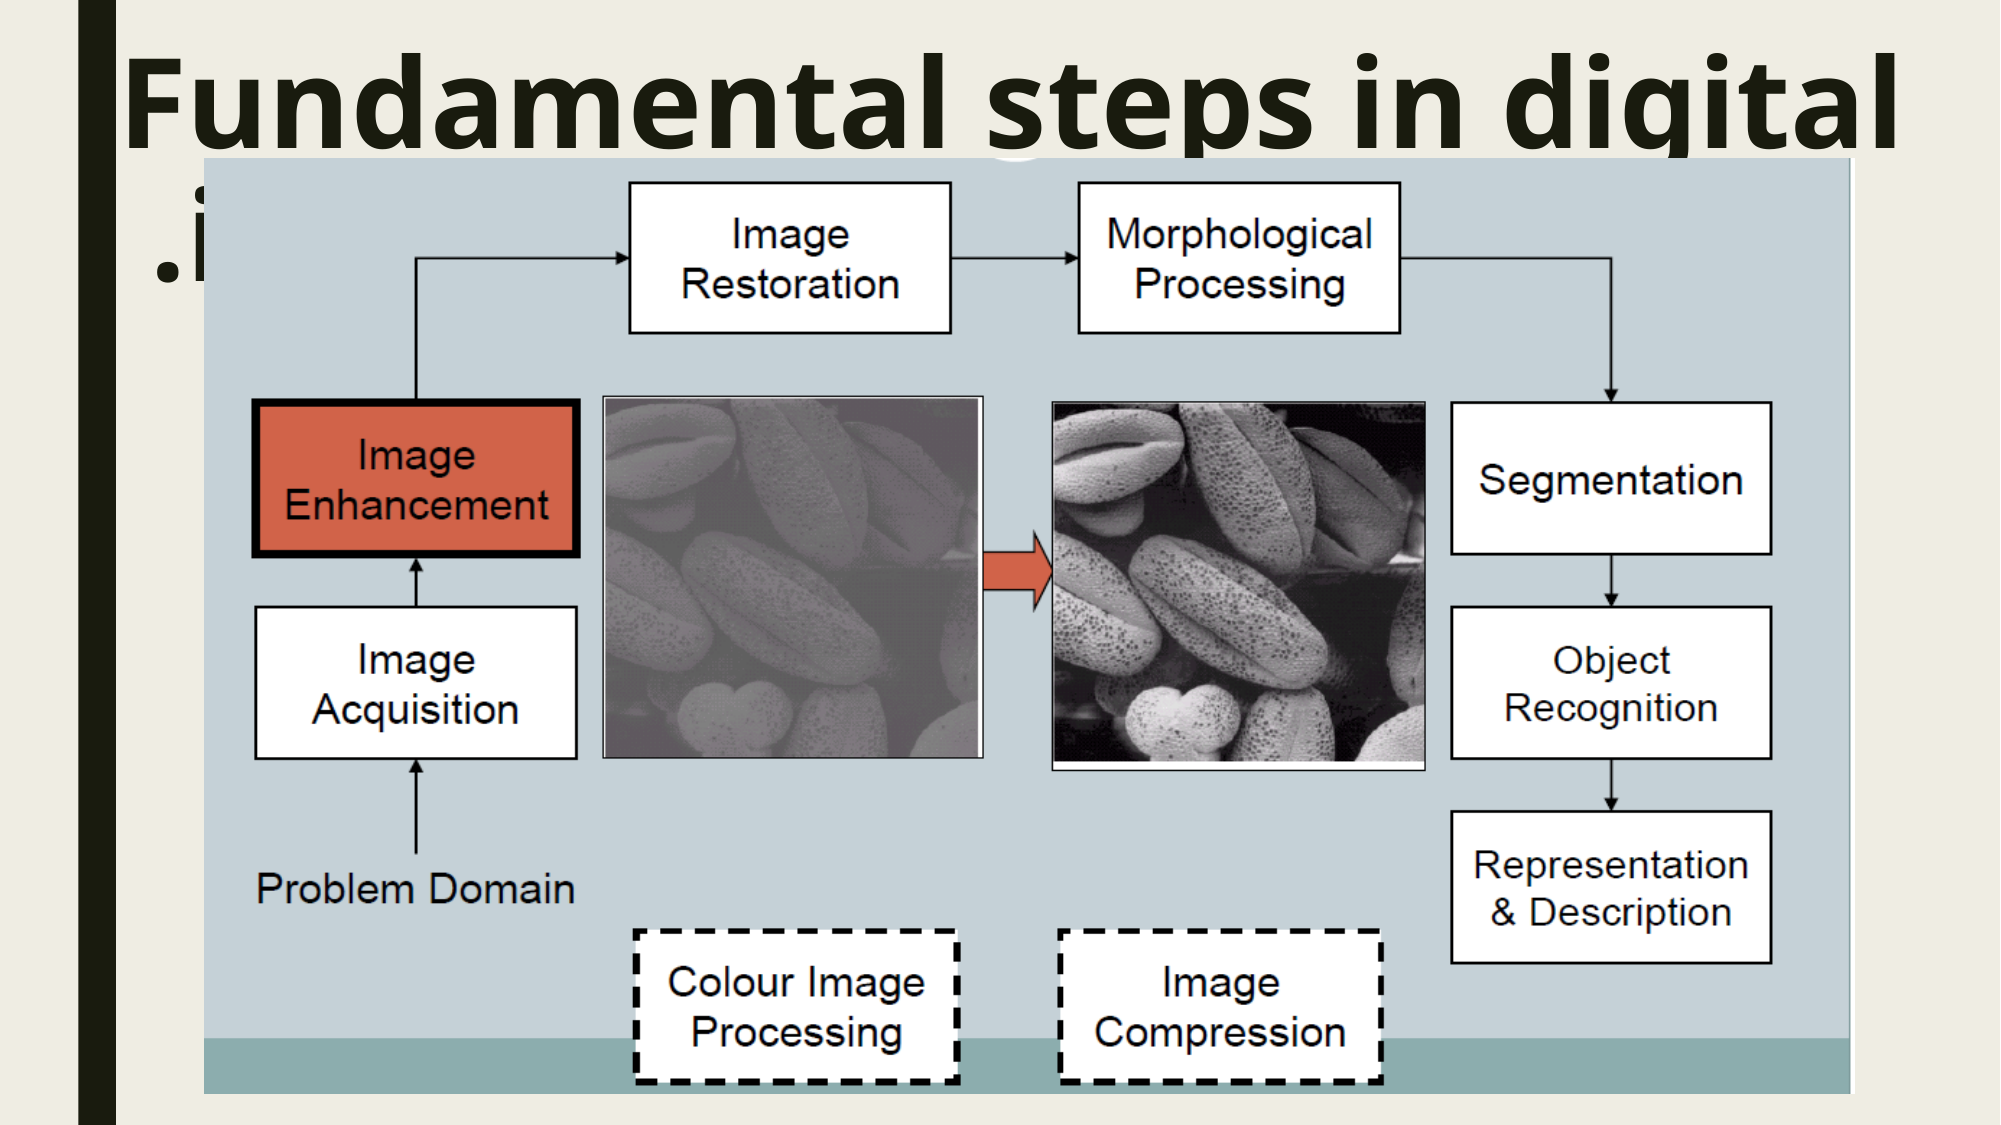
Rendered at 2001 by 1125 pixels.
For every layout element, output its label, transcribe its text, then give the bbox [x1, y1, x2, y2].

picture [204, 158, 1855, 1094]
title Fundamental steps in digital image processing. [103, 33, 2000, 186]
